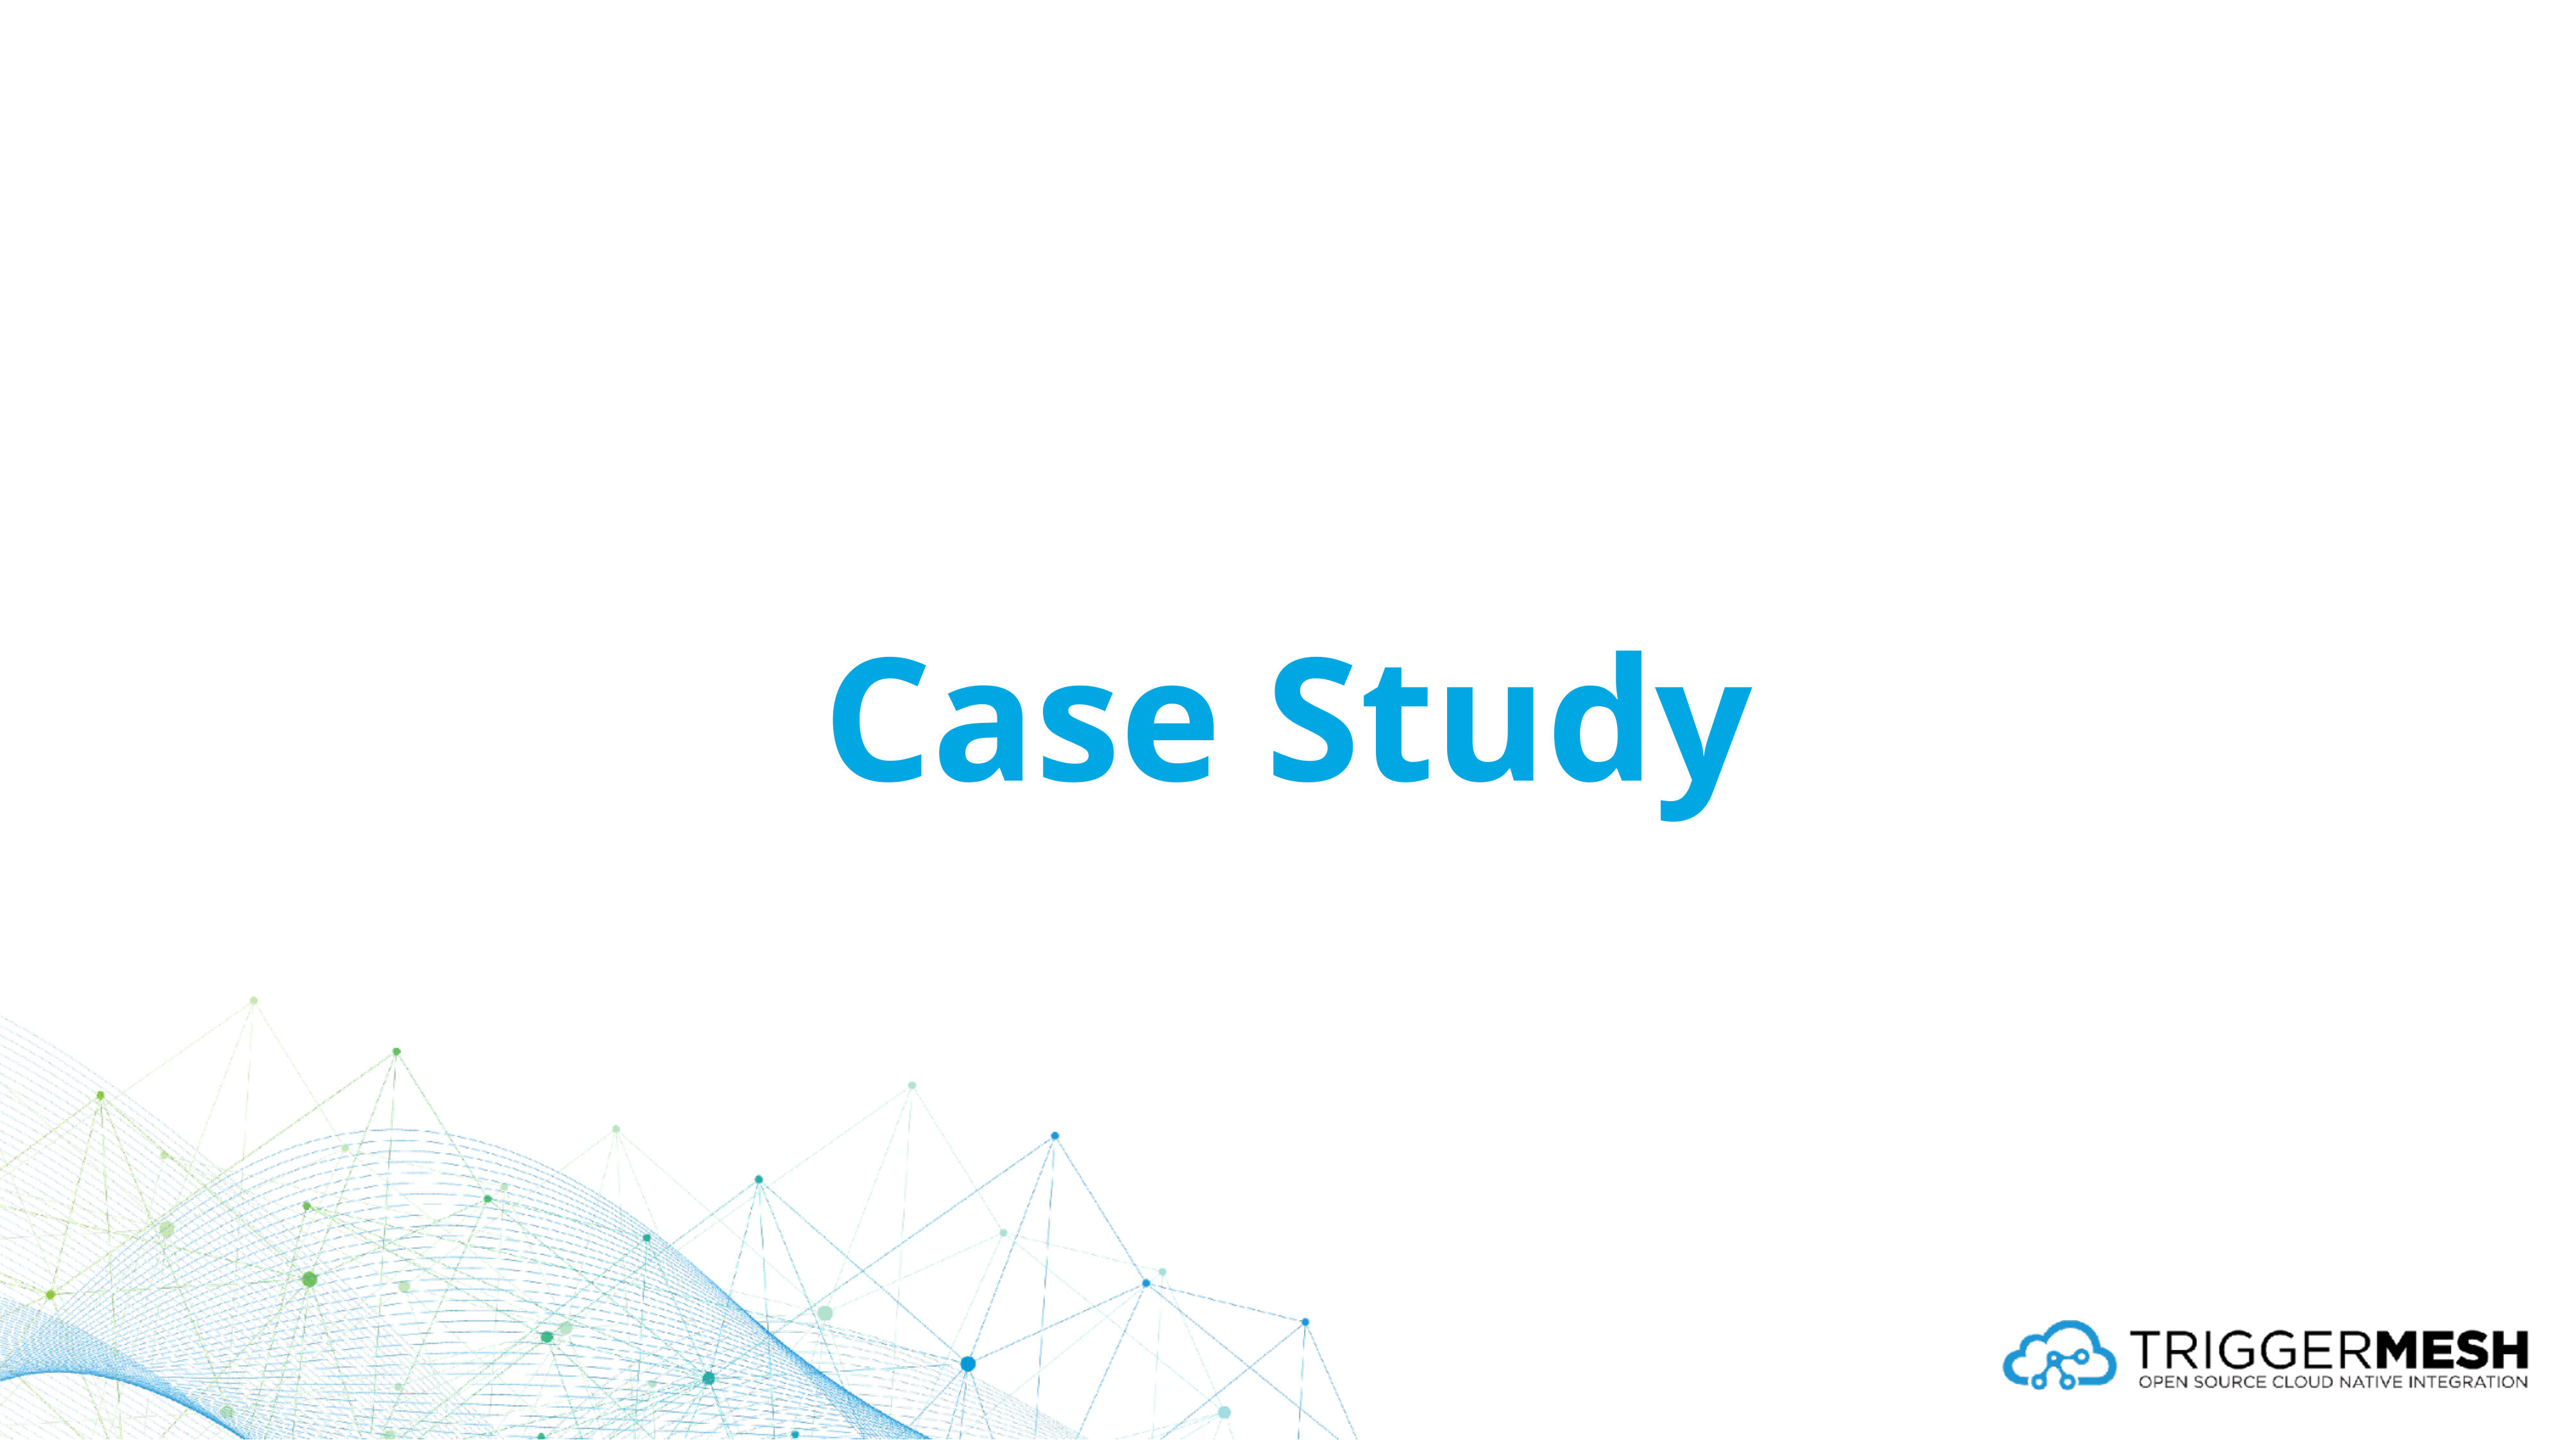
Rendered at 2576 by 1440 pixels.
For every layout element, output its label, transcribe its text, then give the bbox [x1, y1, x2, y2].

picture [0, 0, 2576, 1439]
title Case Study [196, 622, 2380, 818]
